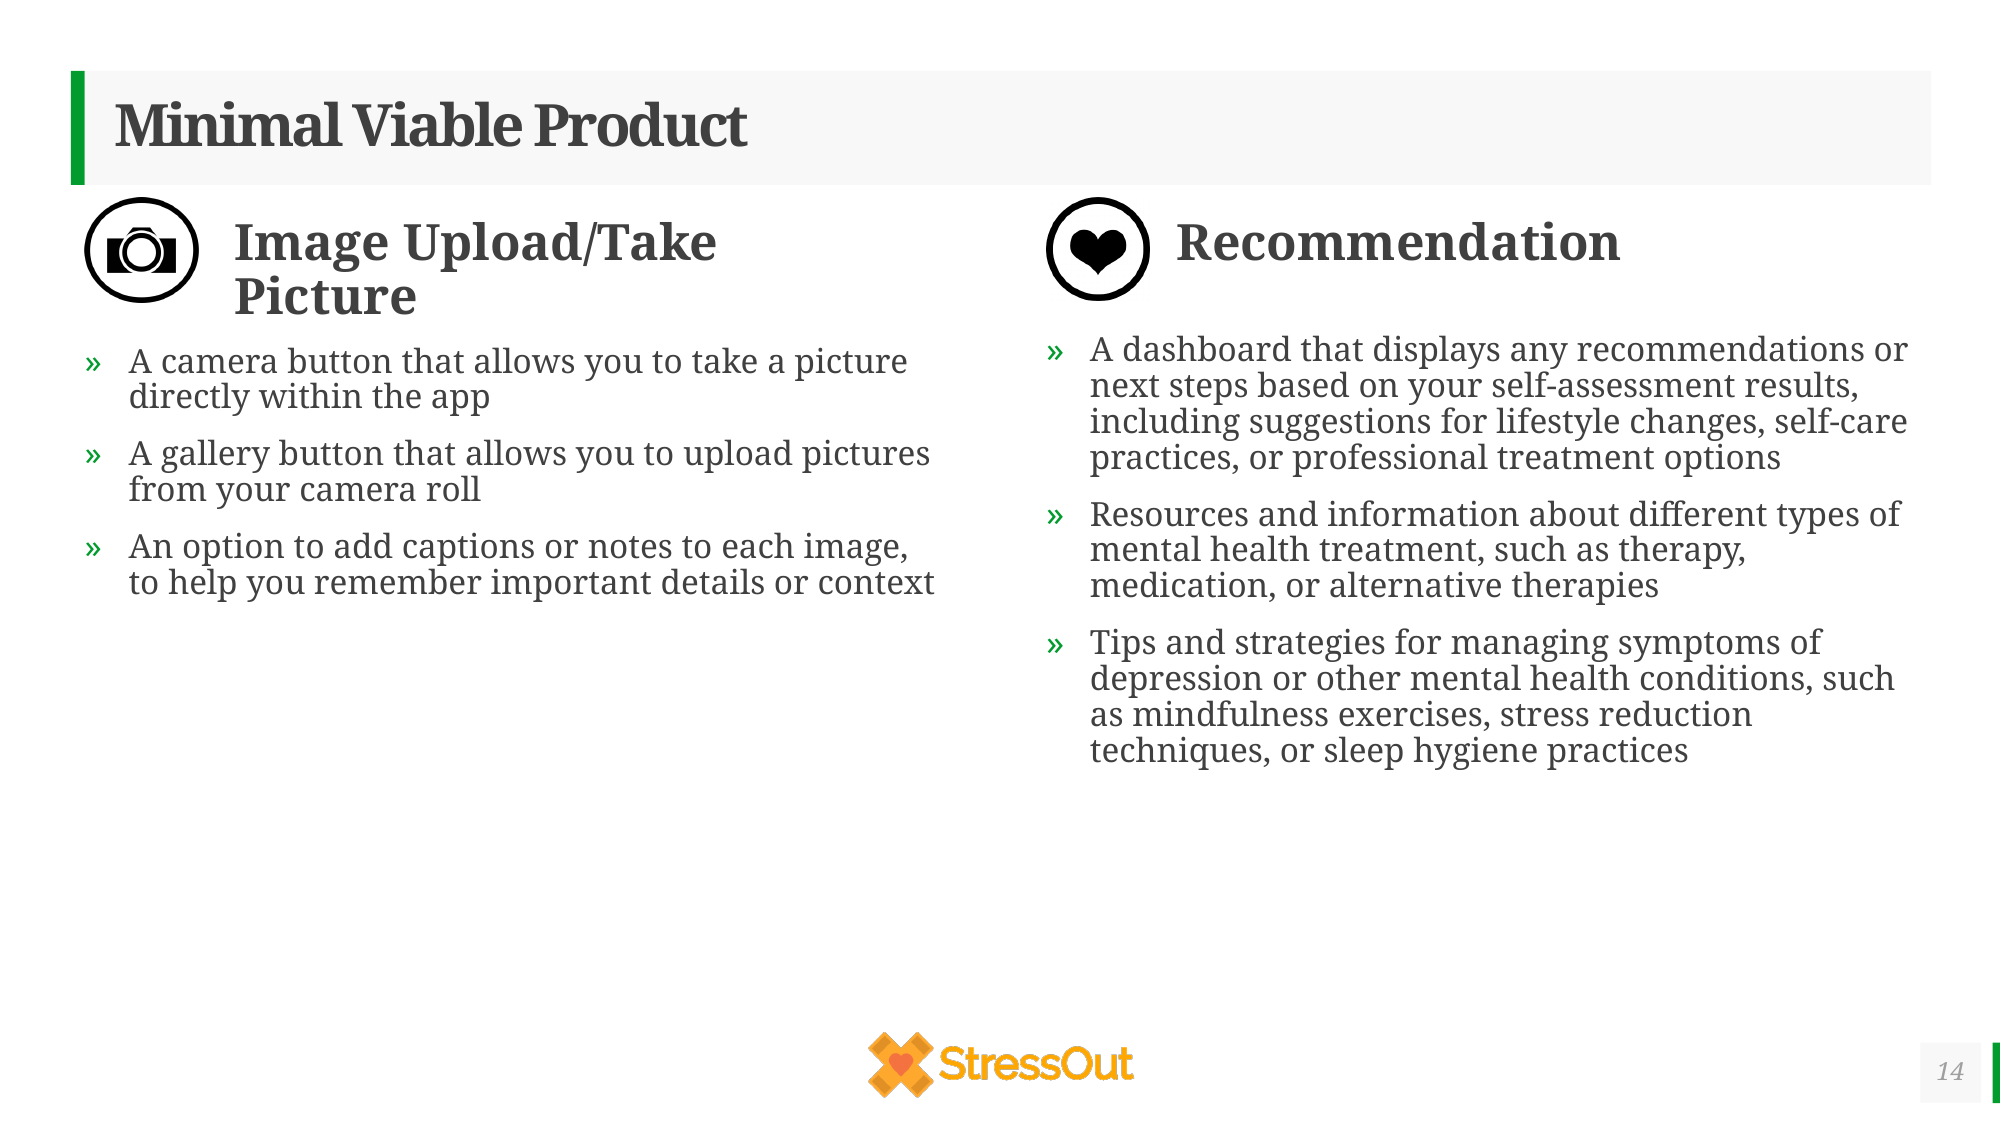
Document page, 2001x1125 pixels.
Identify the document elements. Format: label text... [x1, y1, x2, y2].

list Image Upload/Take Picture [234, 216, 910, 276]
title Minimal Viable Product [84, 70, 1932, 185]
list A dashboard that displays any recommendations or next steps based on your self-assessment results, including suggestions for lifestyle changes, self-care practices, or professional treatment options Resources and information about different types of mental health treatment, such as therapy, medication, or alternative therapies Tips and strategies for managing symptoms of depression or other mental health conditions, such as mindfulness exercises, stress reduction techniques, or sleep hygiene practices [1046, 332, 1932, 747]
picture [84, 197, 199, 303]
picture [856, 1025, 1144, 1105]
list A camera button that allows you to take a picture directly within the app A gallery button that allows you to upload pictures from your camera roll An option to add captions or notes to each image, to help you remember important details or context [84, 344, 940, 649]
list Recommendation [1176, 216, 1894, 276]
slide_number 14 [1920, 1042, 1982, 1103]
picture [1046, 197, 1150, 301]
